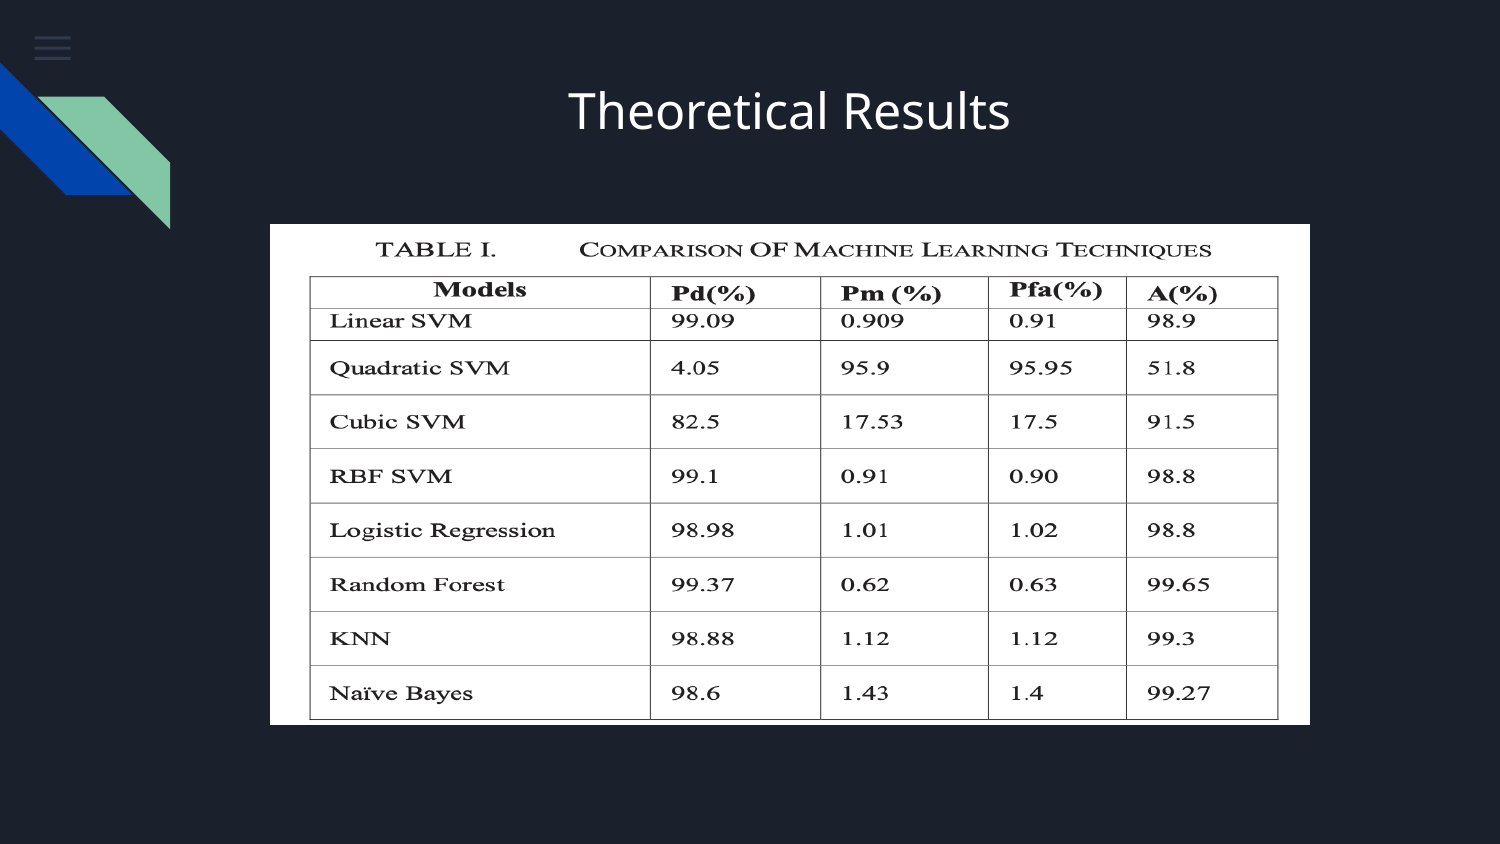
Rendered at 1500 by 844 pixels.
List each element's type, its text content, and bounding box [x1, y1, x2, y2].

picture [270, 224, 1311, 725]
title Theoretical Results [212, 64, 1368, 215]
